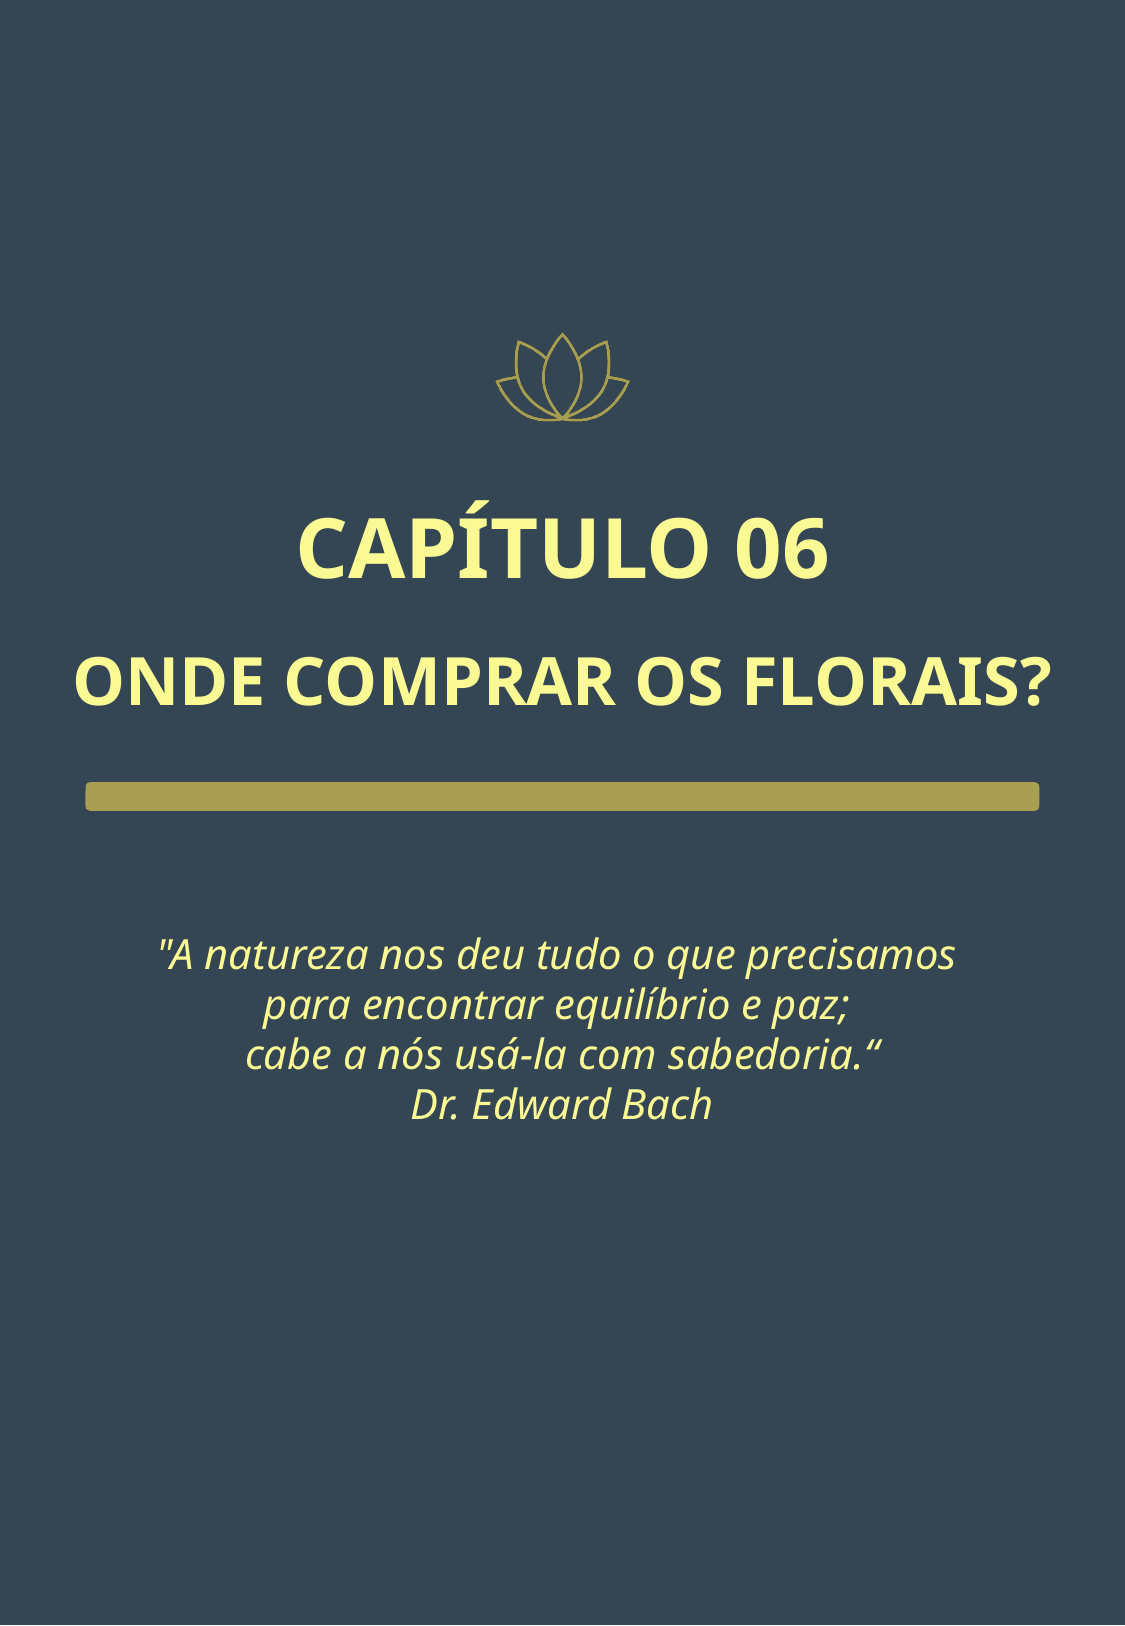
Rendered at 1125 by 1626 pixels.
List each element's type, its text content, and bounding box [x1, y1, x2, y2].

text_box CAPÍTULO 06 [115, 488, 1010, 603]
picture [486, 302, 638, 454]
text_box ONDE COMPRAR OS FLORAIS? [54, 631, 1071, 727]
text_box "A natureza nos deu tudo o que precisamos para encontrar equilíbrio e paz; cabe a nós usá-la com sabedoria.“ Dr. Edward Bach [67, 920, 1058, 1136]
text_box [83, 780, 1041, 813]
